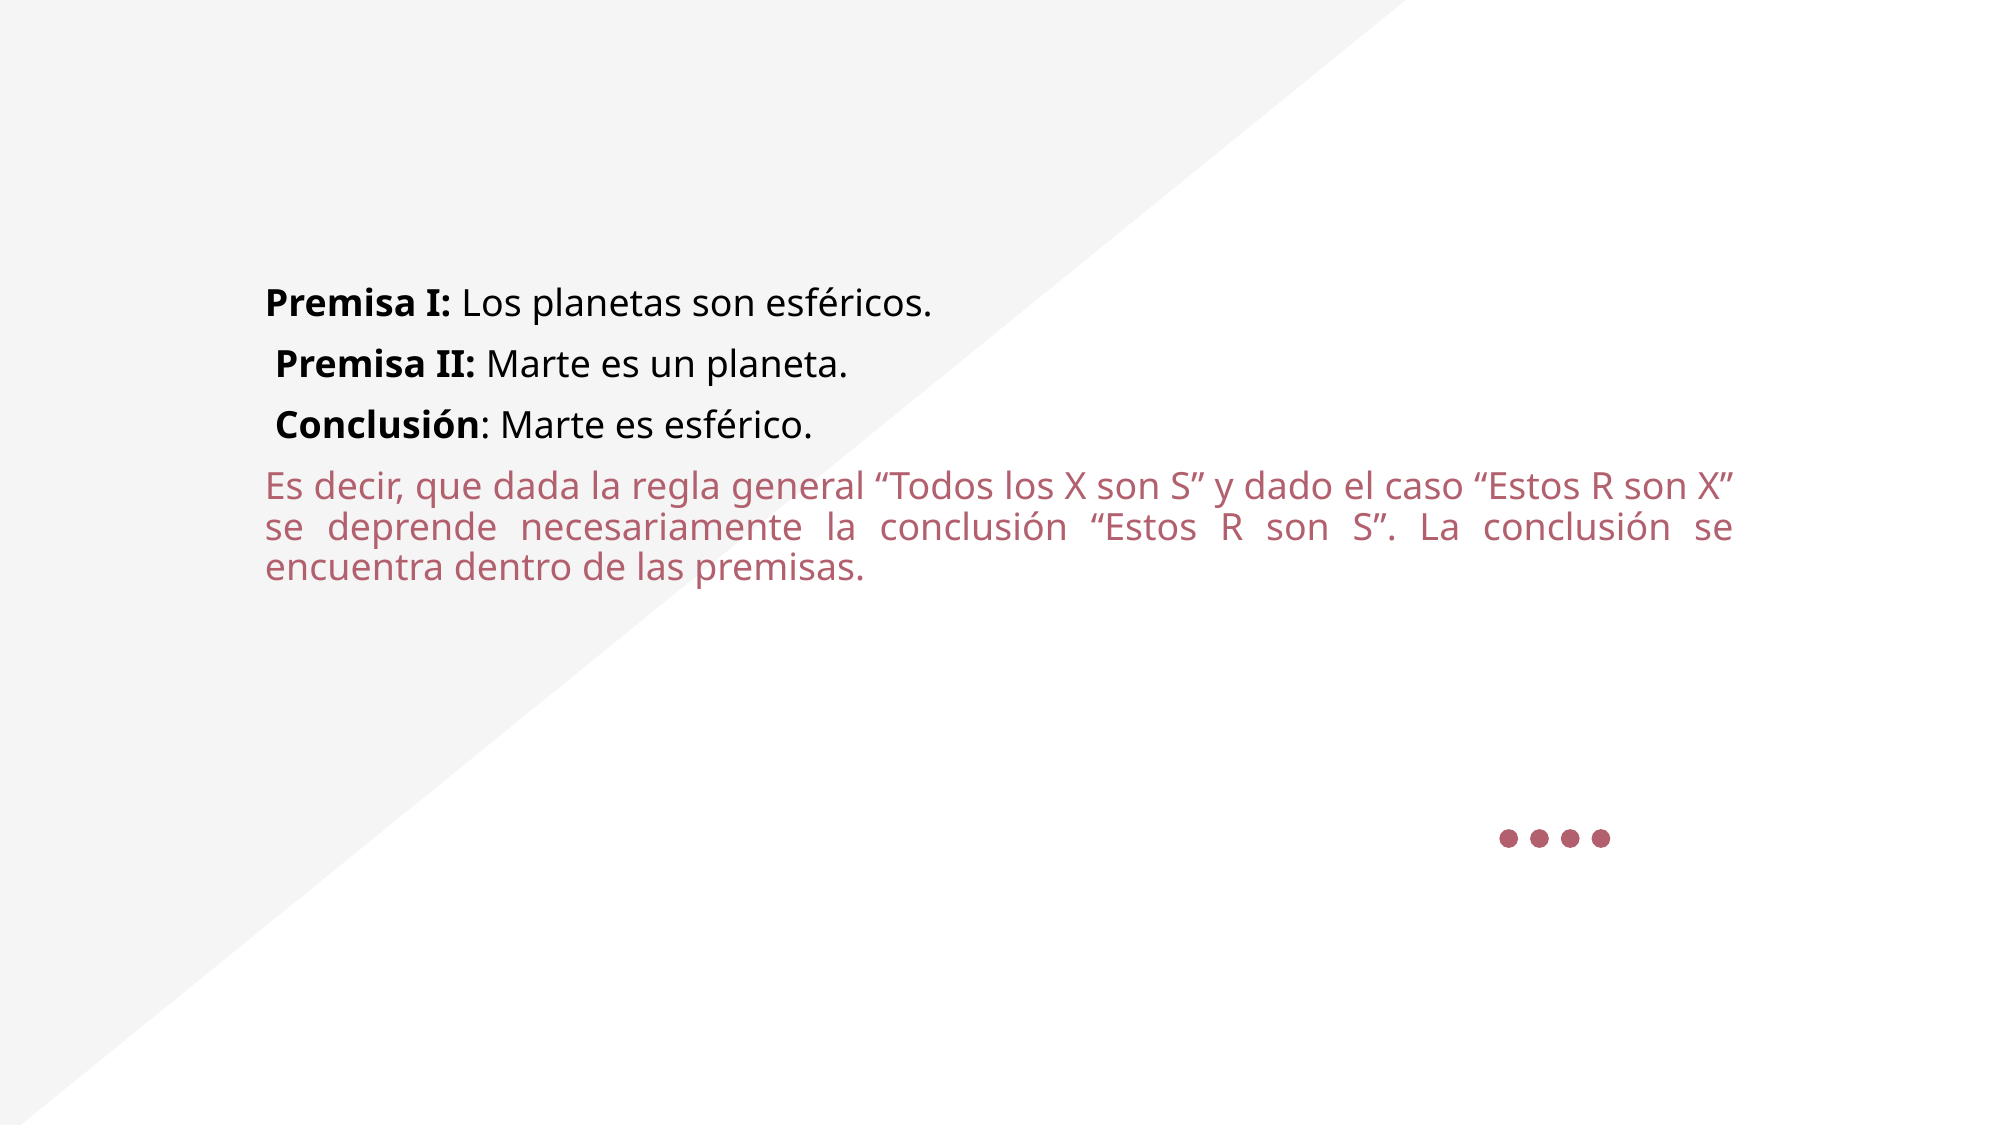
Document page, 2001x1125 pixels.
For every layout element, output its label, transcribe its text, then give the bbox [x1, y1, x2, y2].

subtitle Premisa I: Los planetas son esféricos. Premisa II: Marte es un planeta. Conclusión: Marte es esférico. Es decir, que dada la regla general “Todos los X son S” y dado el caso “Estos R son X” se deprende necesariamente la conclusión “Estos R son S”. La conclusión se encuentra dentro de las premisas. [249, 276, 1750, 863]
